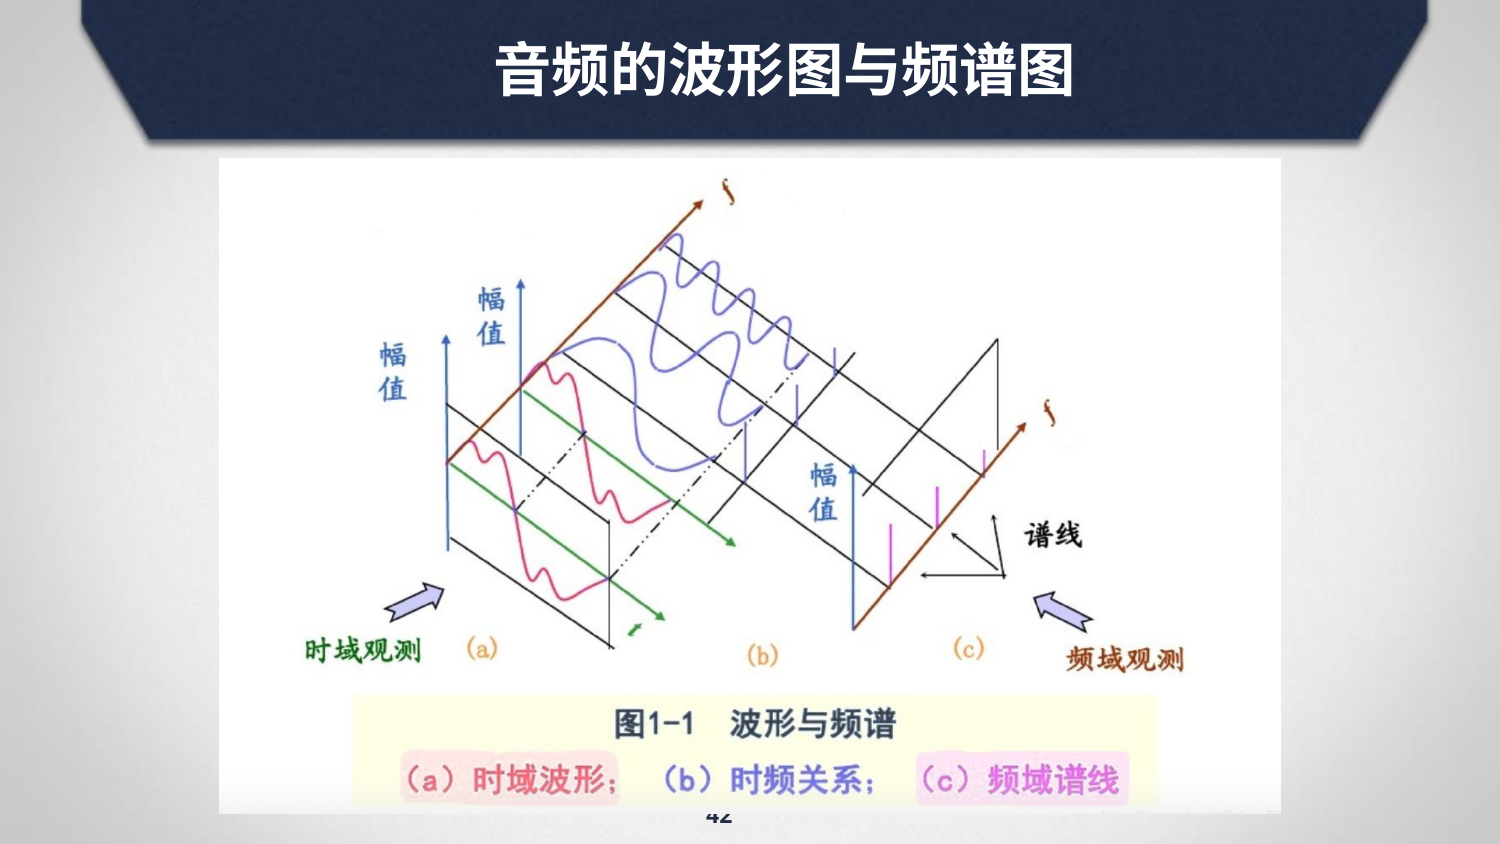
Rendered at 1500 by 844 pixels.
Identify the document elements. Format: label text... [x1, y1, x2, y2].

picture [0, 0, 1500, 844]
text_box 42 [703, 822, 738, 828]
title 音频的波形图与频谱图 [466, 31, 1102, 156]
